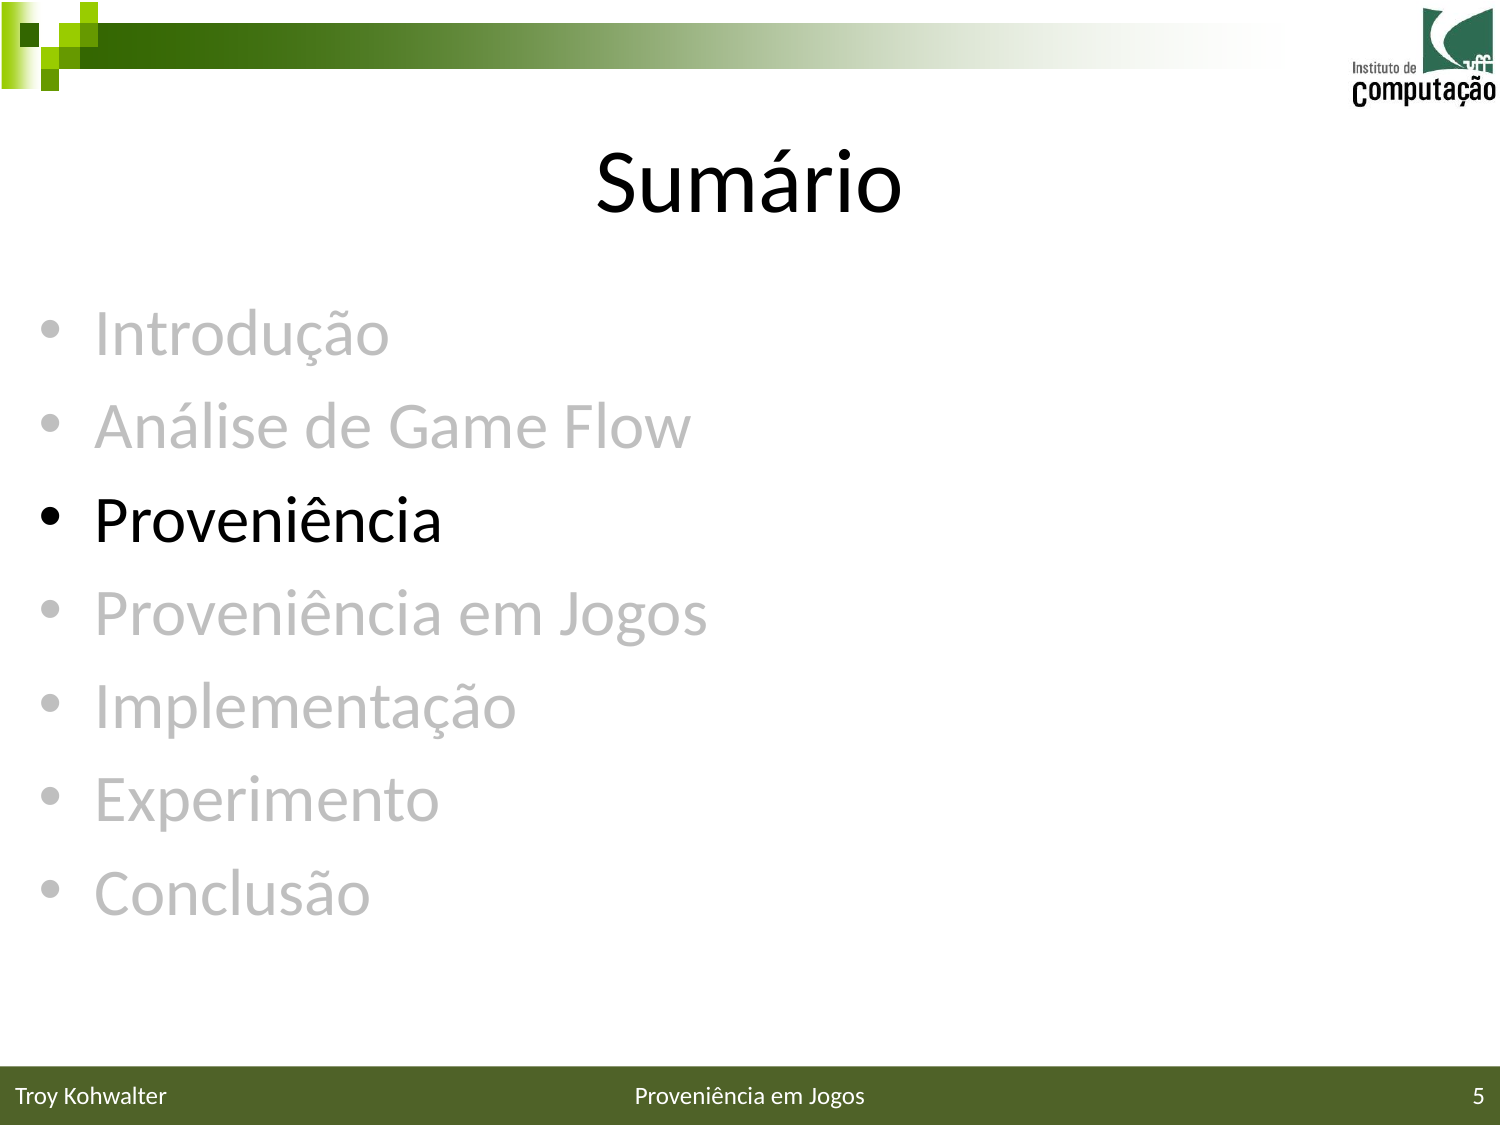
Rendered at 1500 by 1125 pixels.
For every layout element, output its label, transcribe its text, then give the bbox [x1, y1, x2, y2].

title Sumário [75, 82, 1425, 270]
slide_number 5 [1149, 1065, 1500, 1125]
list Introdução Análise de Game Flow Proveniência Proveniência em Jogos Implementação Experimento Conclusão [23, 281, 1477, 1055]
slide_number Troy Kohwalter [0, 1065, 350, 1125]
footer Proveniência em Jogos [512, 1065, 988, 1125]
